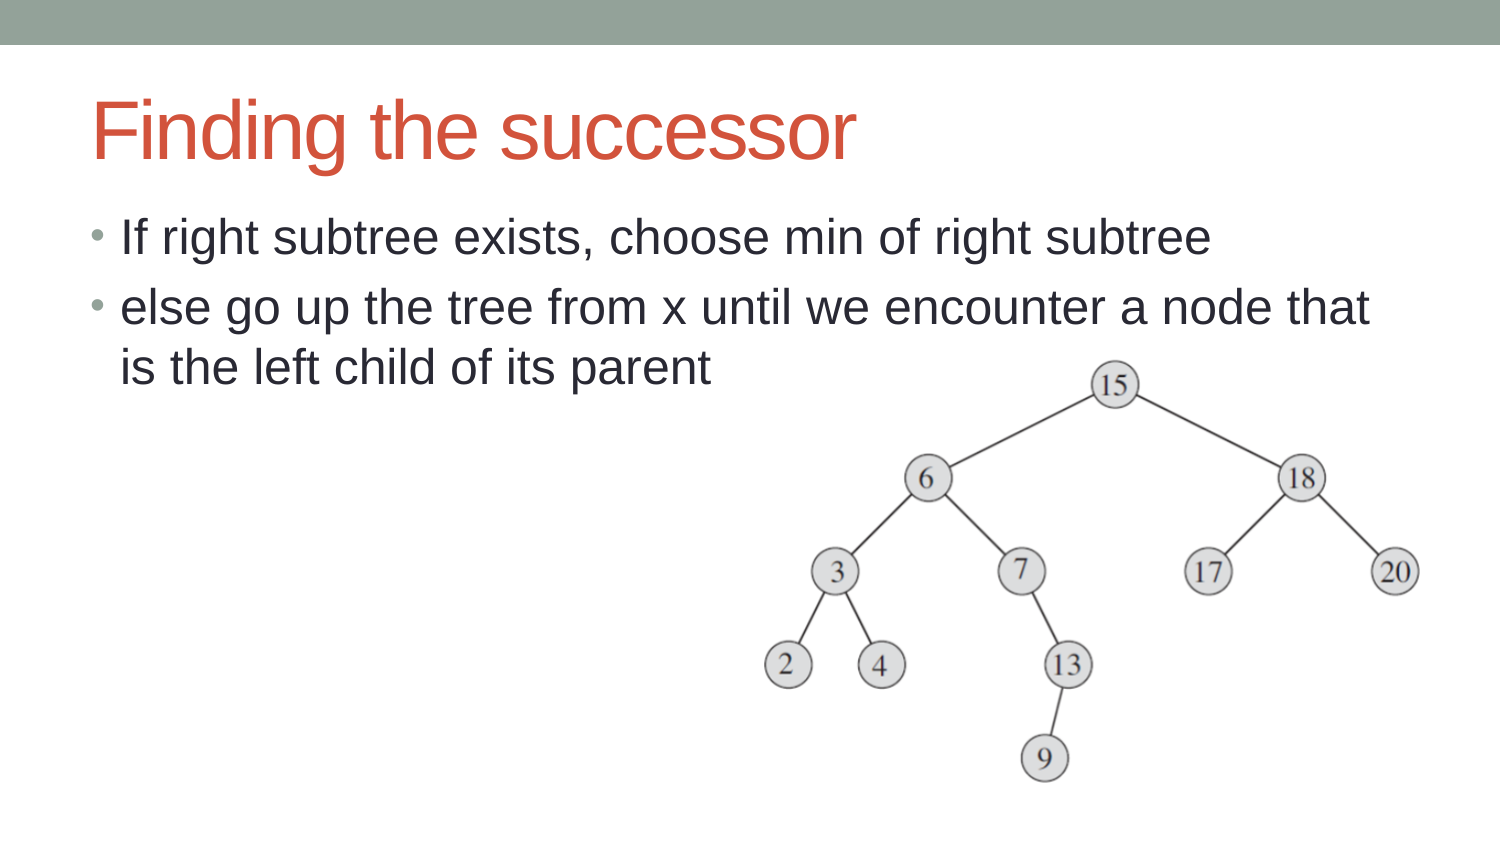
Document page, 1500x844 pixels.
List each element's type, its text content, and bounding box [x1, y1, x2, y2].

list If right subtree exists, choose min of right subtree else go up the tree from x until we encounter a node that is the left child of its parent [75, 196, 1425, 797]
picture [754, 346, 1442, 811]
title Finding the successor [75, 65, 1425, 188]
